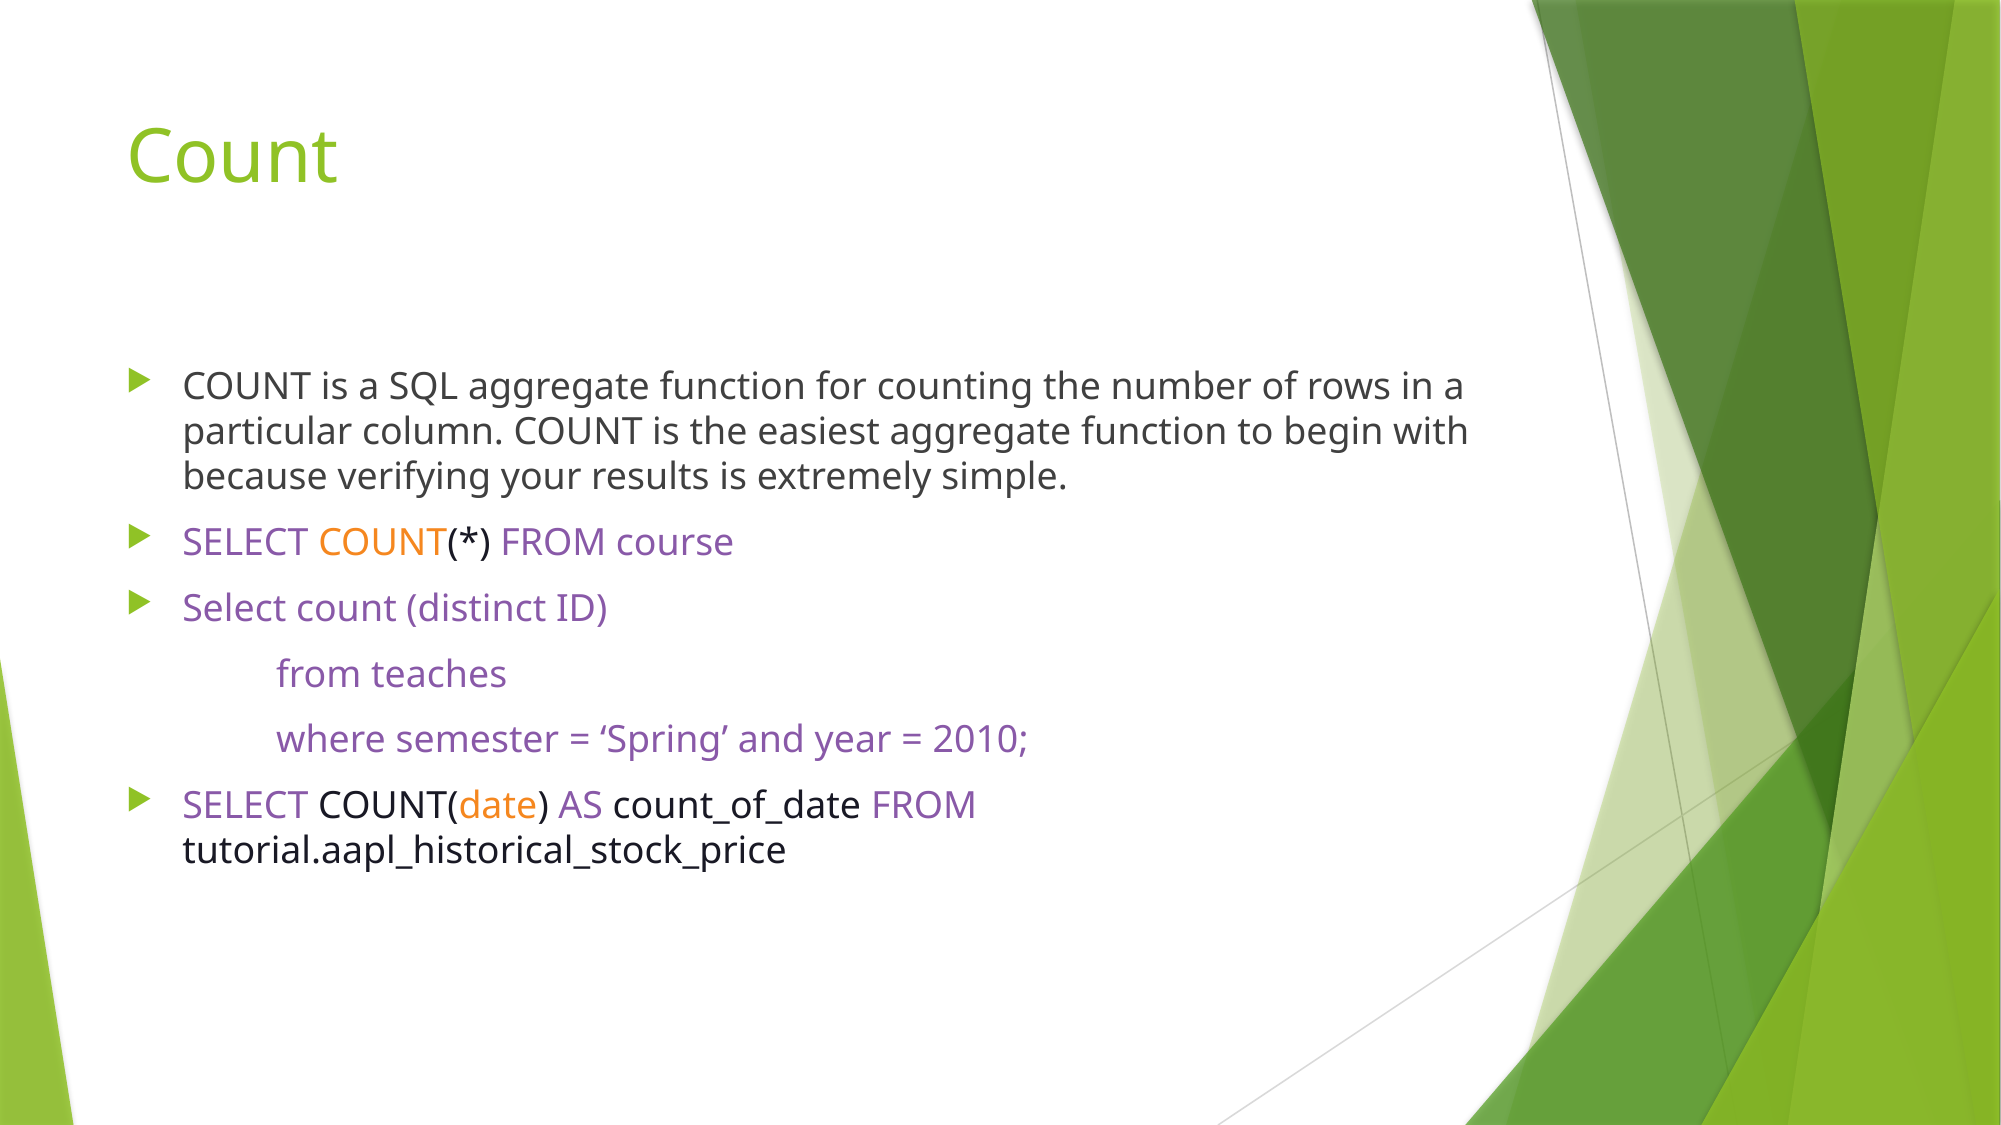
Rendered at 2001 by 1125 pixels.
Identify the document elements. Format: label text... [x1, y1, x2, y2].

title Count [111, 99, 1522, 317]
list COUNT is a SQL aggregate function for counting the number of rows in a particular column. COUNT is the easiest aggregate function to begin with because verifying your results is extremely simple. SELECT COUNT(*) FROM course Select count (distinct ID) from teaches where semester = ‘Spring’ and year = 2010; SELECT COUNT(date) AS count_of_date FROM tutorial.aapl_historical_stock_price [111, 354, 1522, 992]
